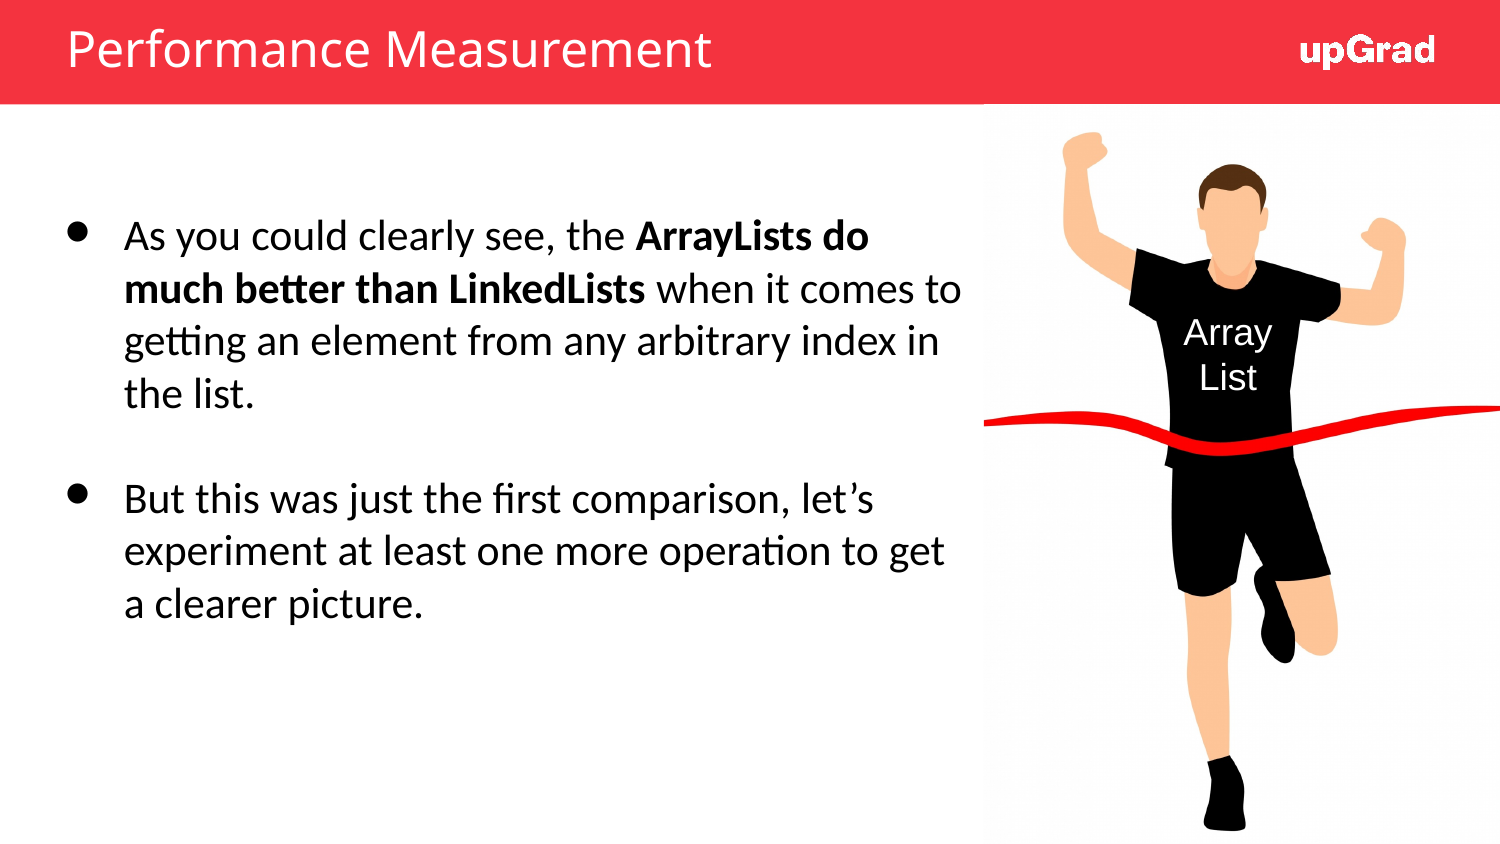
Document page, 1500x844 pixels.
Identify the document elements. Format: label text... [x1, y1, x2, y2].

text_box As you could clearly see, the ArrayLists do much better than LinkedLists when it comes to getting an element from any arbitrary index in the list. But this was just the first comparison, let’s experiment at least one more operation to get a clearer picture. [33, 191, 978, 362]
picture [983, 104, 1500, 844]
text_box [1300, 34, 1435, 71]
title Performance Measurement [63, 15, 1203, 80]
text_box [0, 0, 1500, 105]
